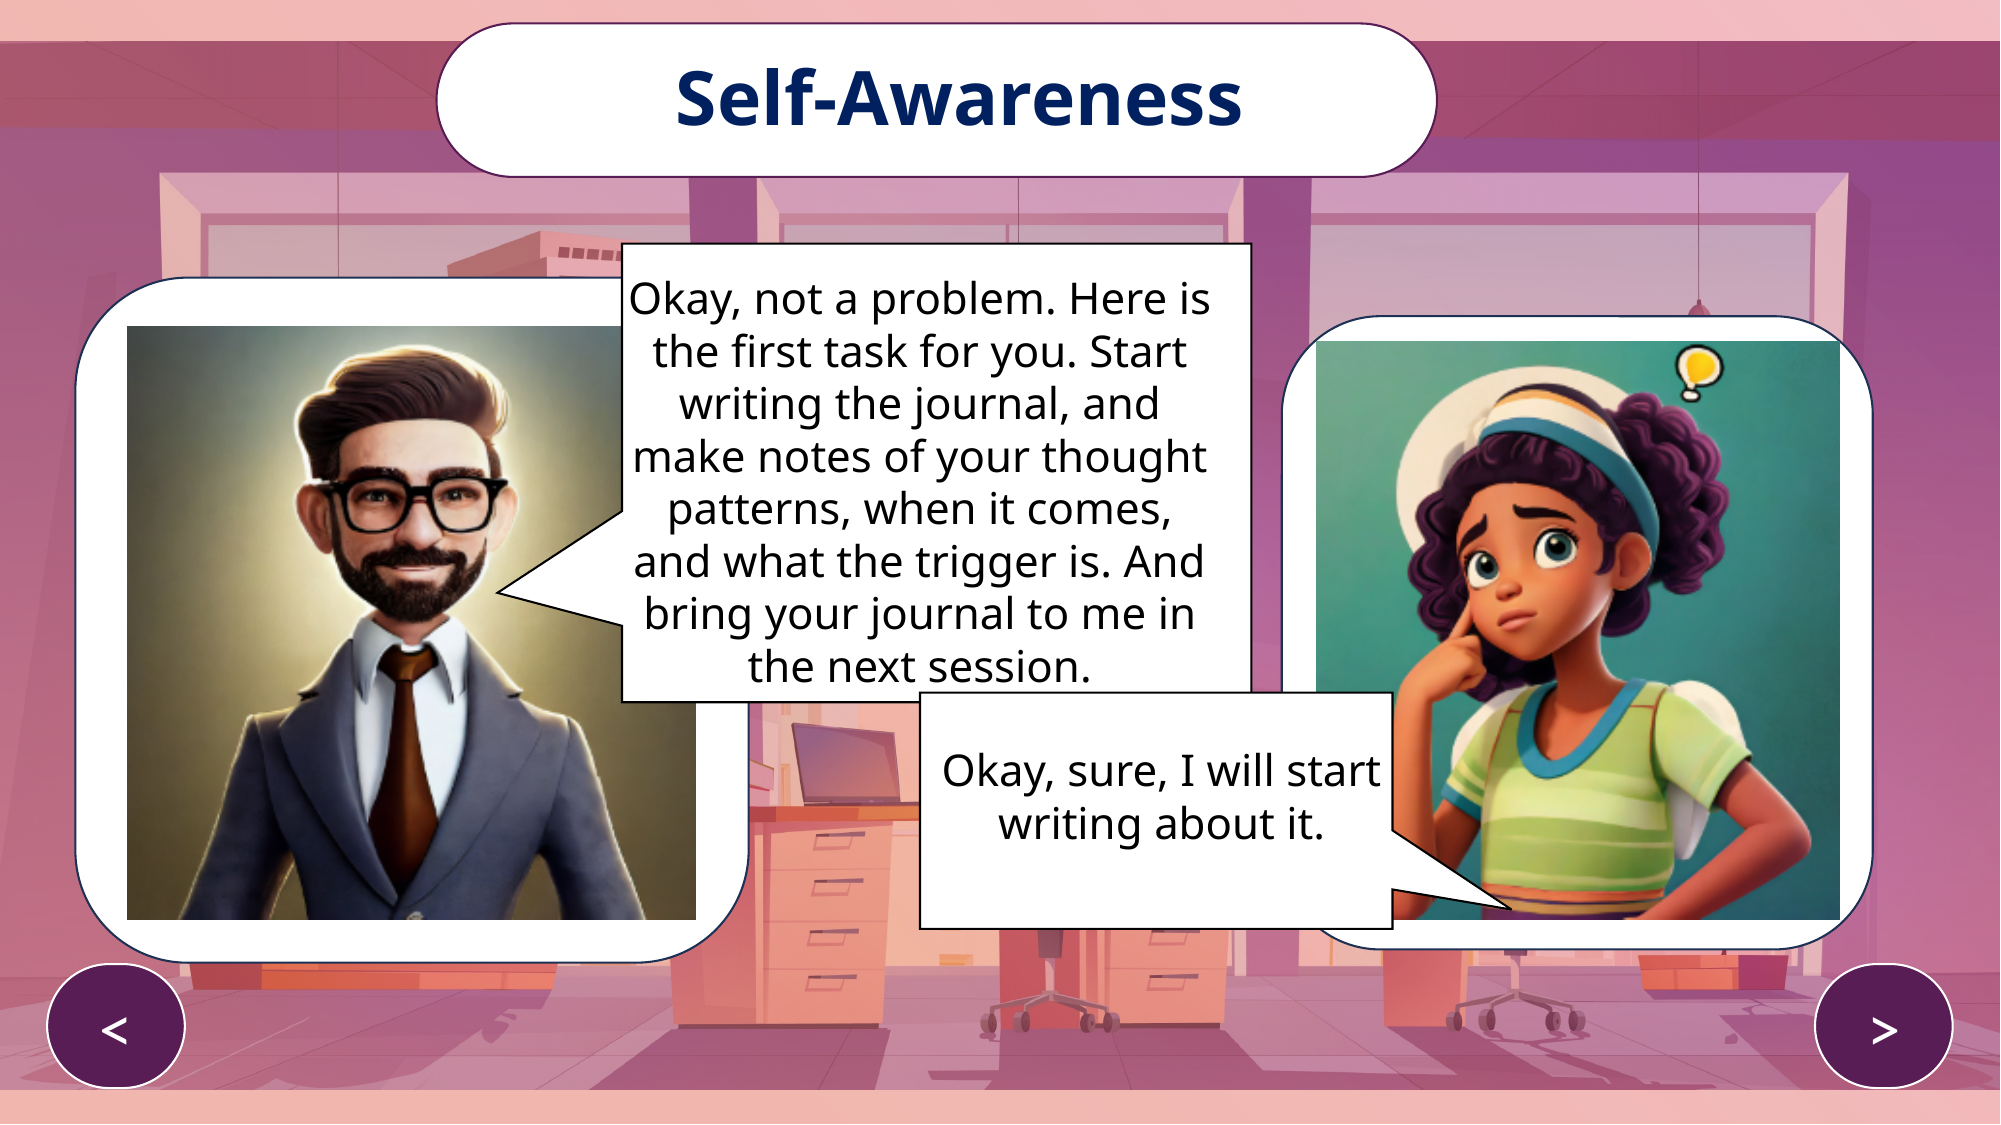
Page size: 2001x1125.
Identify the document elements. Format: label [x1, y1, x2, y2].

text_box [0, 0, 2000, 1124]
